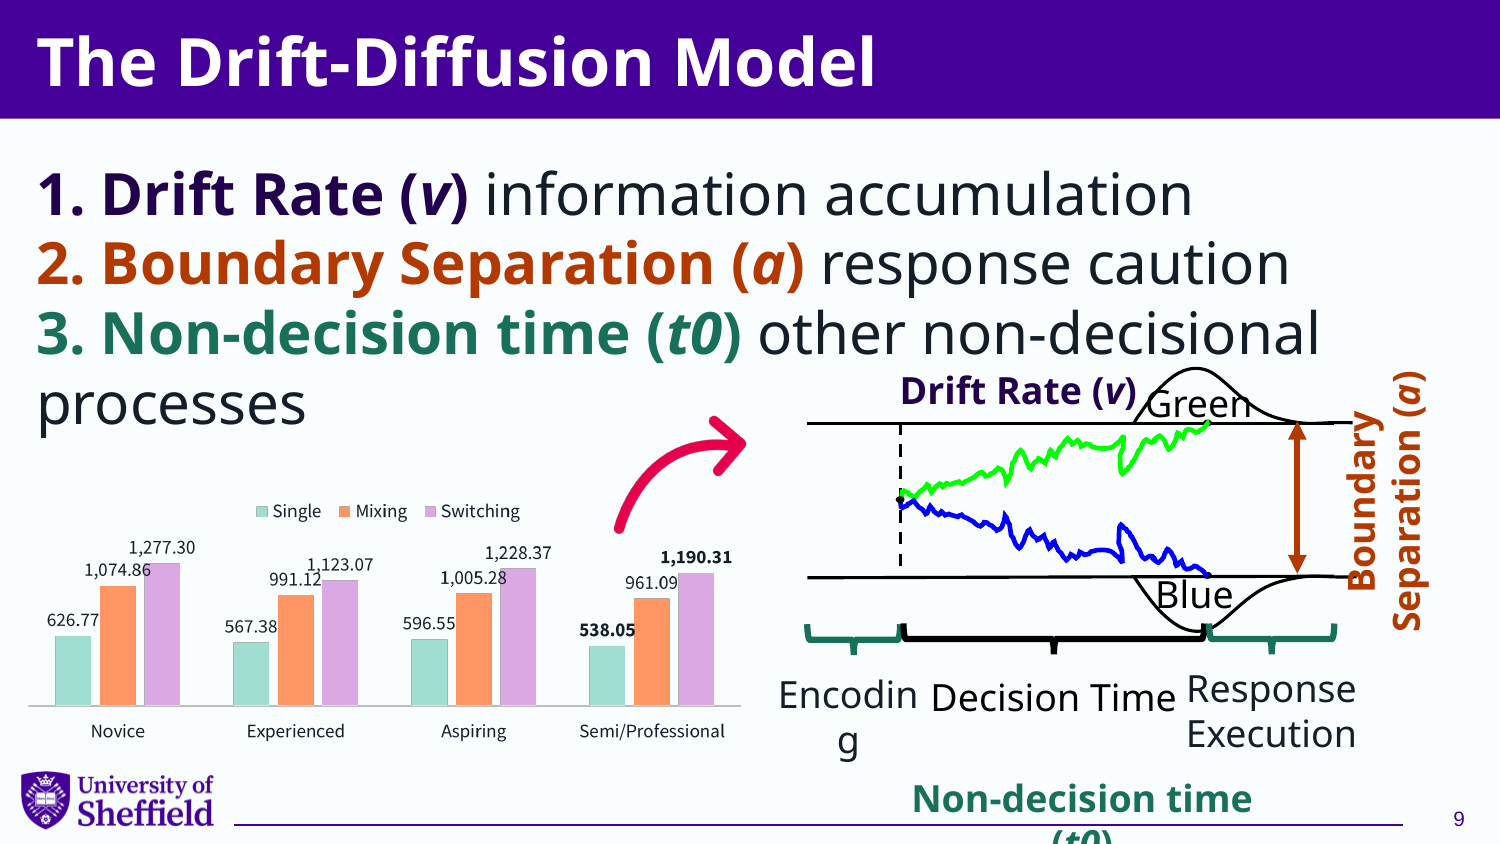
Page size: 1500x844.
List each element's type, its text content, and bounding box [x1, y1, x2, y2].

picture [17, 364, 760, 749]
slide_number 9 [1402, 786, 1480, 844]
title The Drift-Diffusion Model [21, 12, 1366, 107]
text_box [755, 351, 1456, 832]
list 1. Drift Rate (v) information accumulation 2. Boundary Separation (a) response caution 3. Non-decision time (t0) other non-decisional processes [21, 141, 1468, 738]
picture [21, 771, 214, 830]
